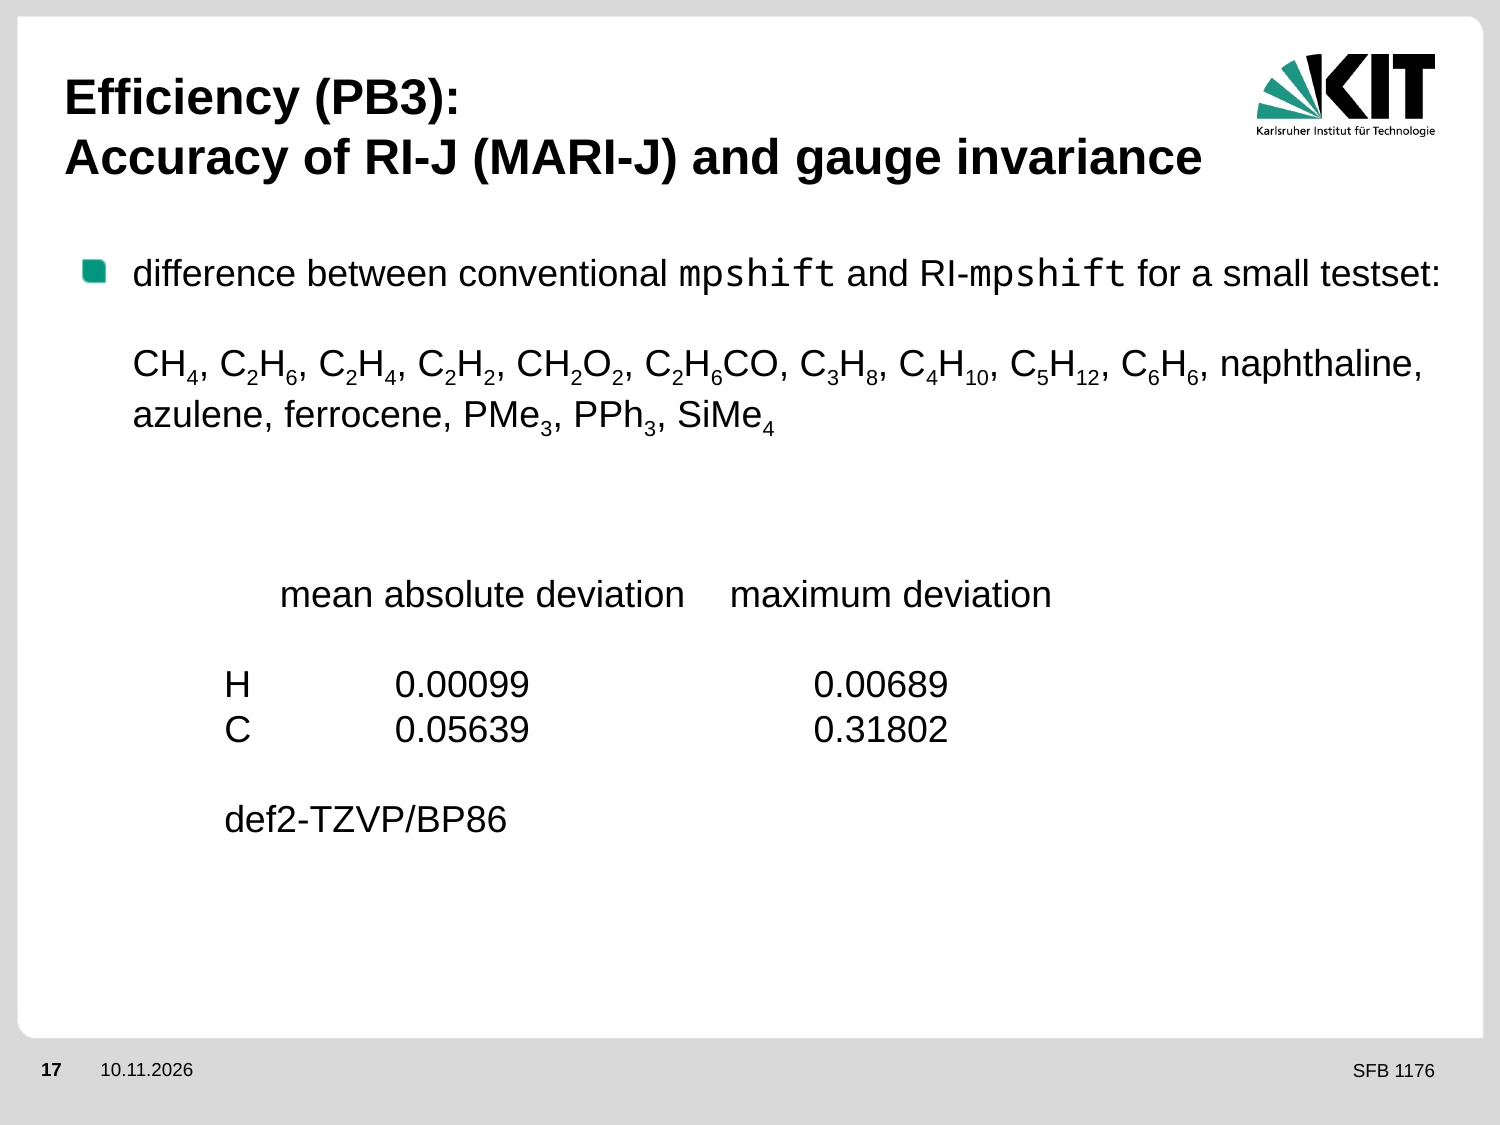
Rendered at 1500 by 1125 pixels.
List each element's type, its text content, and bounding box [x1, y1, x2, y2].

picture [0, 0, 1500, 1125]
text_box difference between conventional mpshift and RI-mpshift for a small testset: CH4, C2H6, C2H4, C2H2, CH2O2, C2H6CO, C3H8, C4H10, C5H12, C6H6, naphthaline, azulene, ferrocene, PMe3, PPh3, SiMe4 [81, 196, 1452, 398]
title Efficiency (PB3): Accuracy of RI-J (MARI-J) and gauge invariance [64, 92, 1420, 185]
text_box mean absolute deviation maximum deviation H 0.00099 0.00689 C 0.05639 0.31802 def2-TZVP/BP86 [115, 562, 1309, 848]
